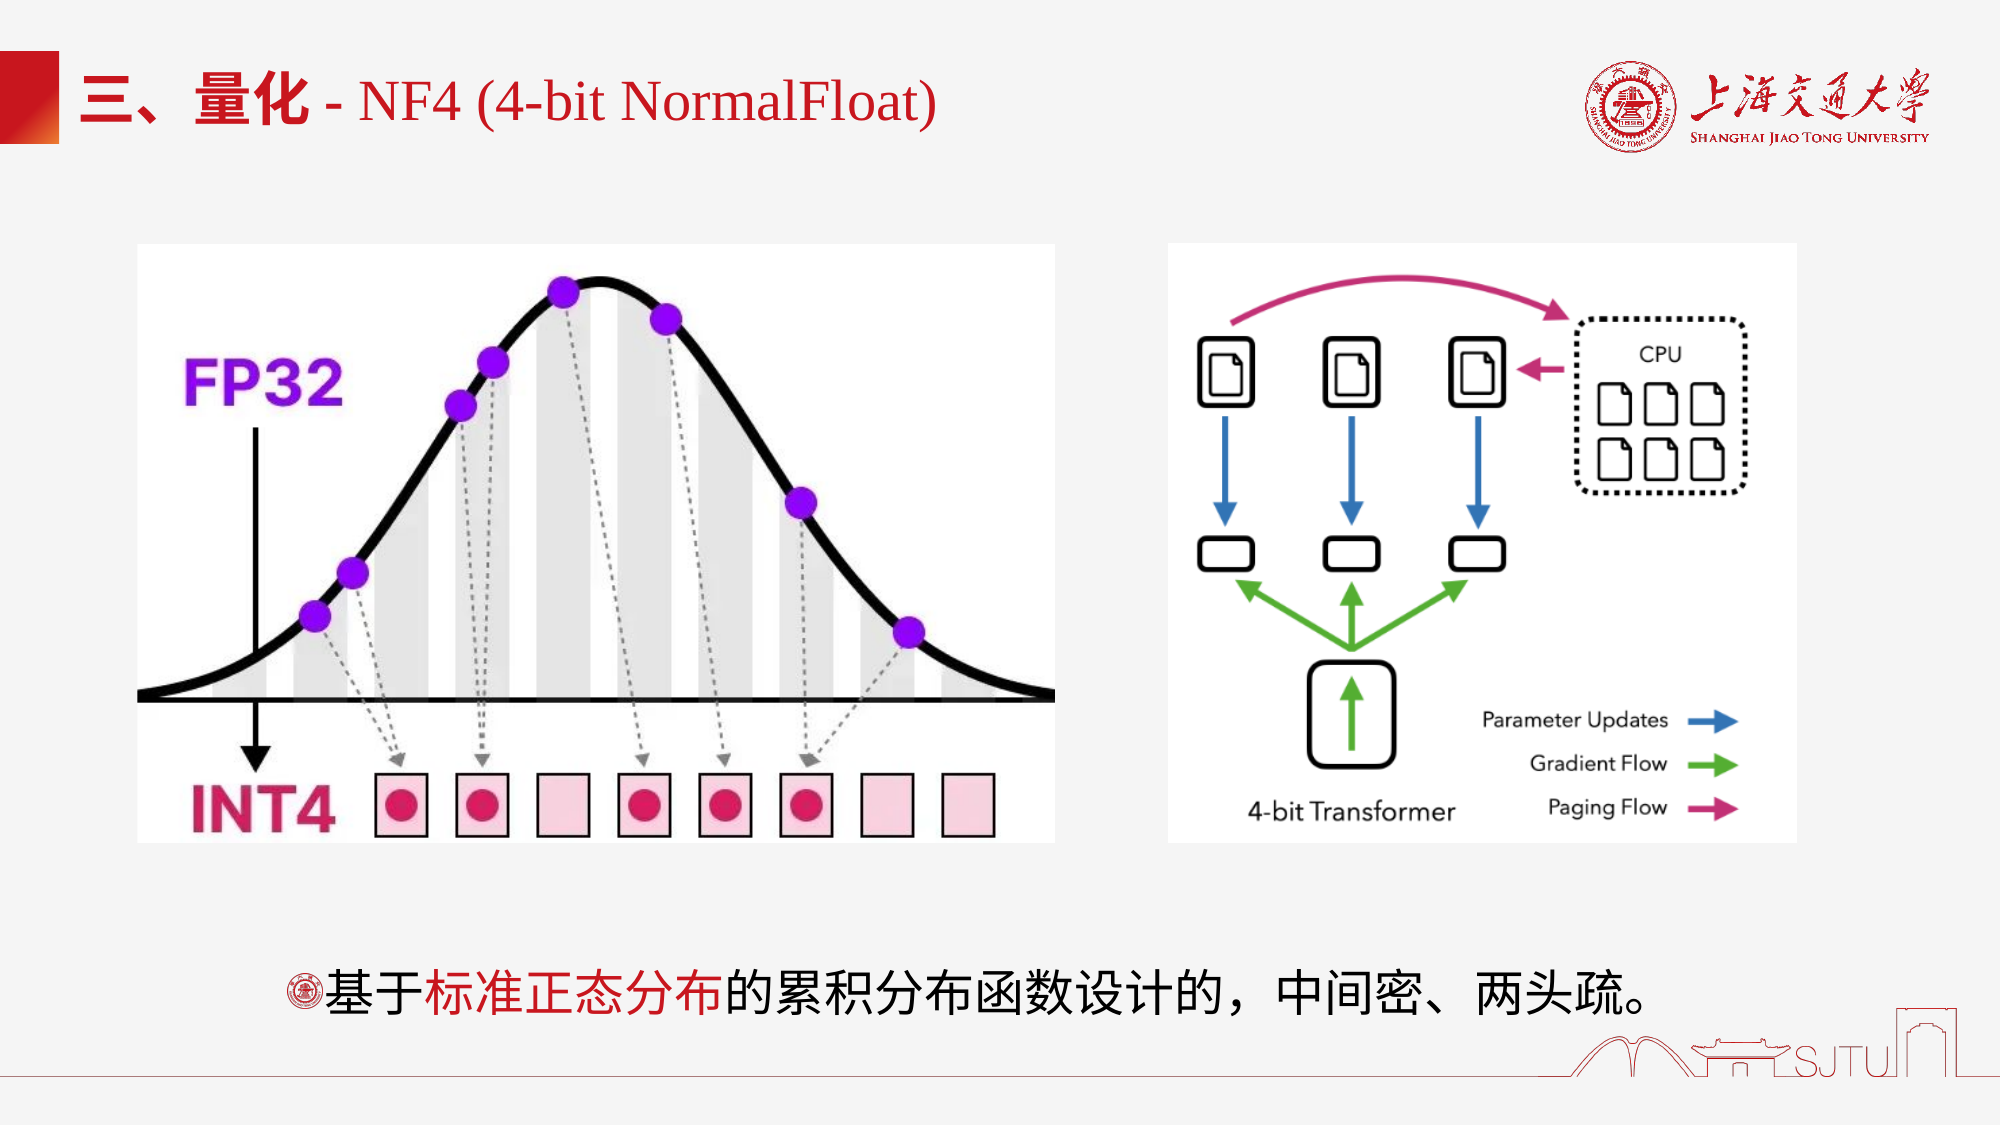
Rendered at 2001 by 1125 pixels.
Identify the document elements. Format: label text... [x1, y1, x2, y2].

picture [287, 973, 323, 1009]
picture [137, 244, 1055, 843]
picture [1168, 243, 1797, 844]
text_box 基于标准正态分布的累积分布函数设计的，中间密、两头疏。 [62, 935, 1900, 1029]
picture [0, 1008, 2000, 1077]
picture [1567, 43, 1946, 168]
title 三、量化- NF4 (4-bit NormalFloat) [62, 43, 1530, 152]
